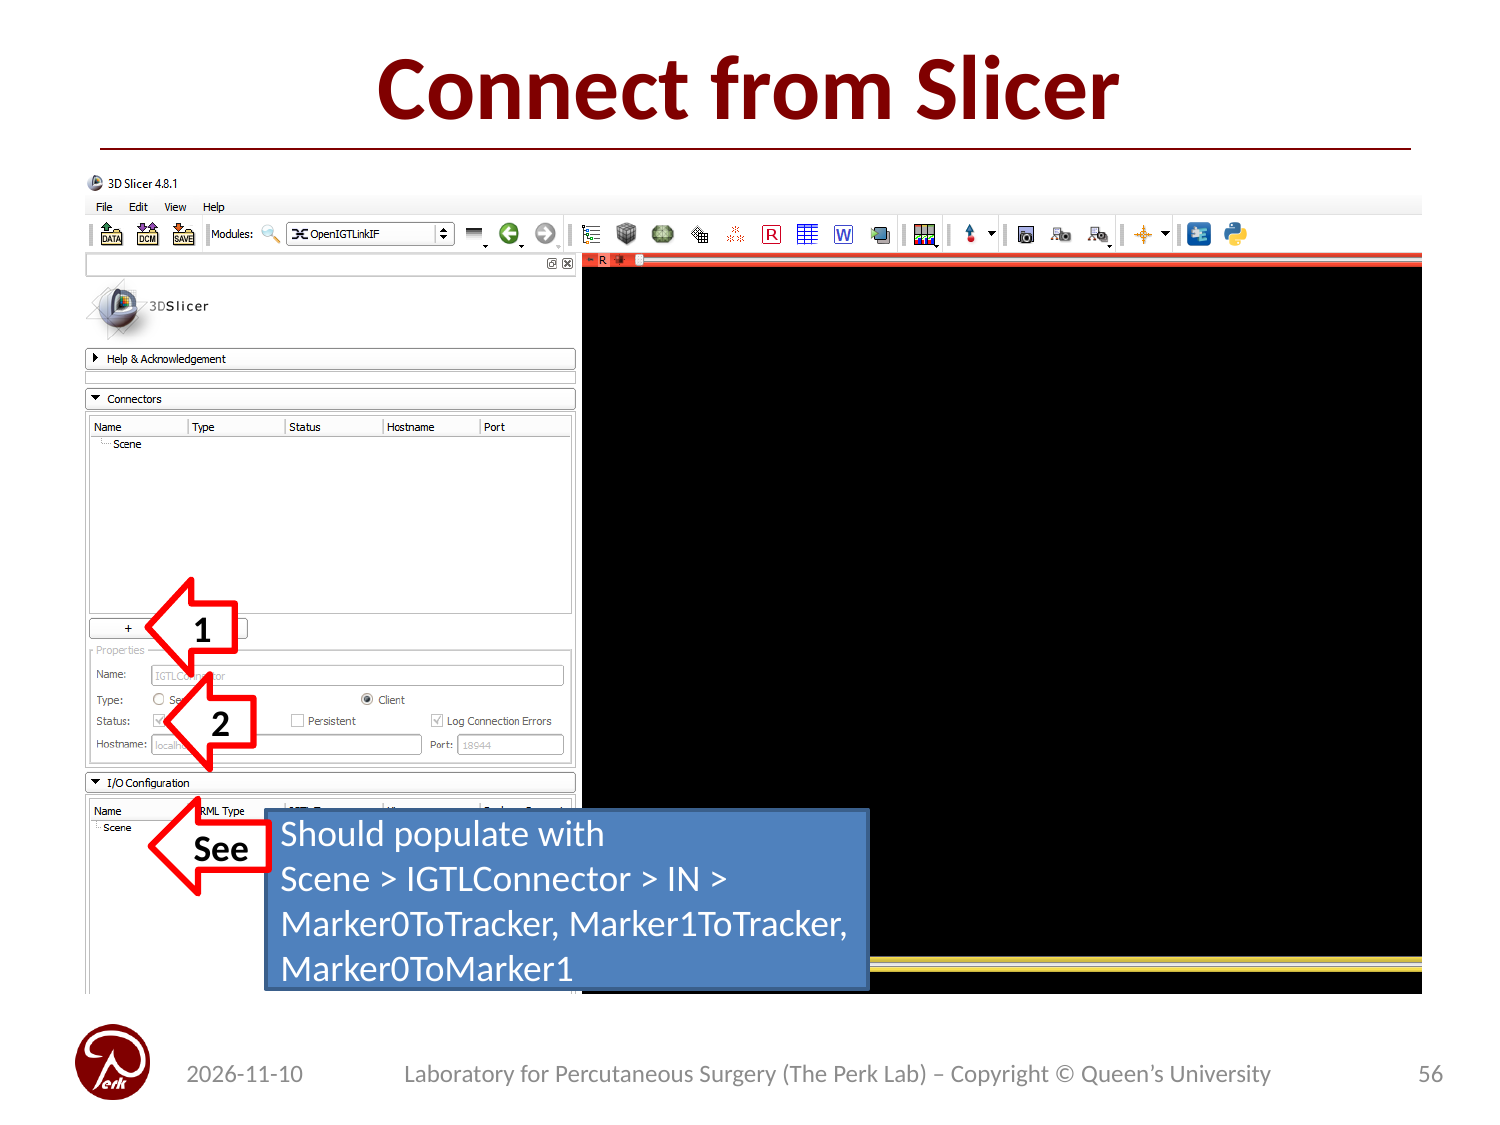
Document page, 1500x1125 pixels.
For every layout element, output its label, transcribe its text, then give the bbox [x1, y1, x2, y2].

title Connect from Slicer [75, 7, 1425, 159]
footer Laboratory for Percutaneous Surgery (The Perk Lab) – Copyright © Queen’s University [348, 1042, 1329, 1103]
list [84, 172, 1422, 994]
slide_number 56 [1352, 1042, 1459, 1103]
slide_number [171, 1042, 325, 1103]
picture [75, 1024, 150, 1100]
